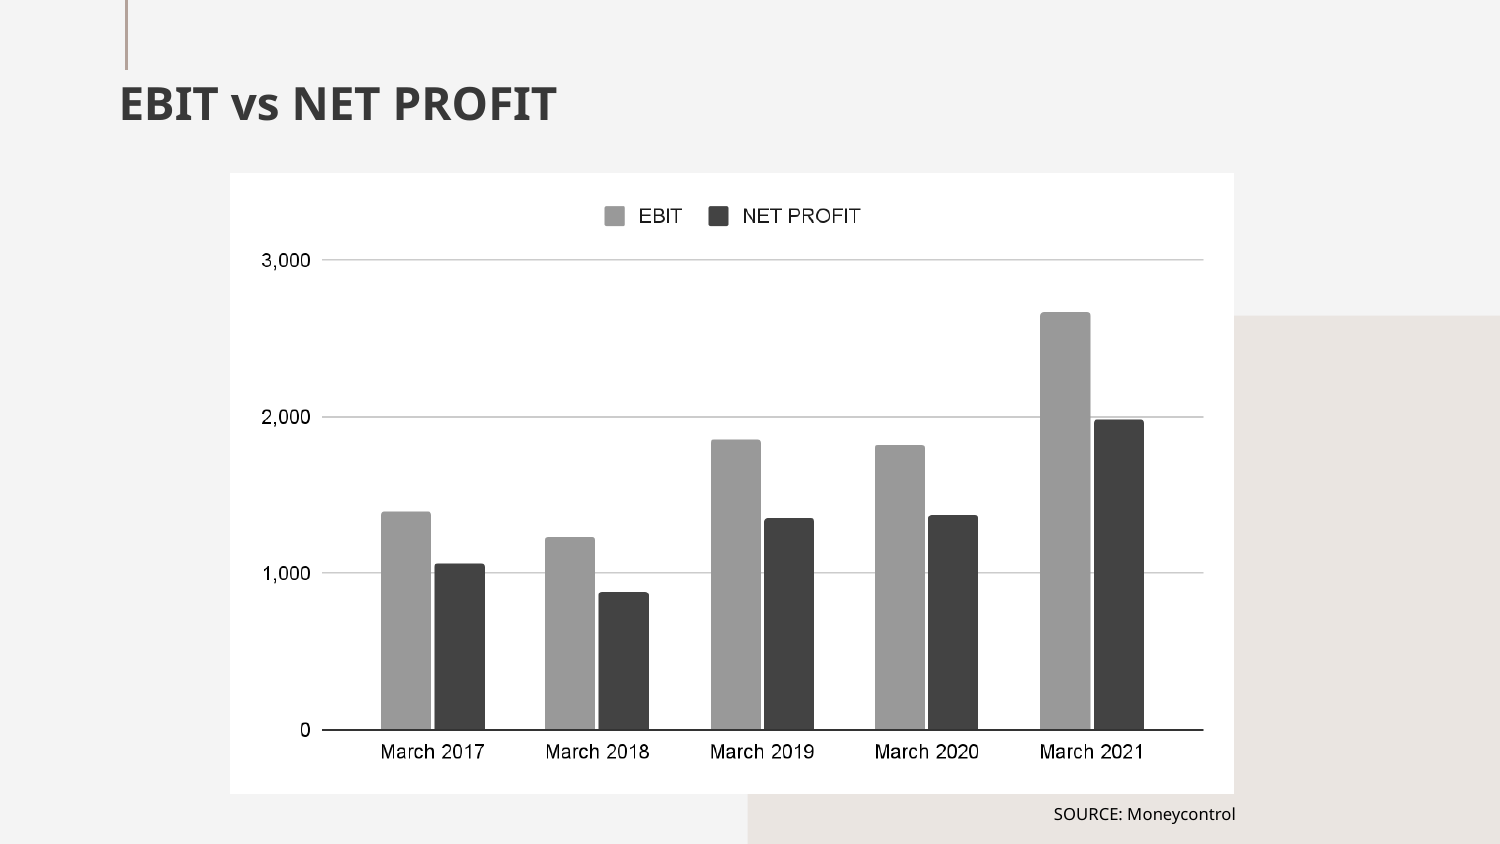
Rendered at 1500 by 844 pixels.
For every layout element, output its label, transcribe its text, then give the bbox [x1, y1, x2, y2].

text_box SOURCE: Moneycontrol [1039, 793, 1258, 834]
title EBIT vs NET PROFIT [103, 59, 596, 215]
picture [230, 173, 1234, 794]
